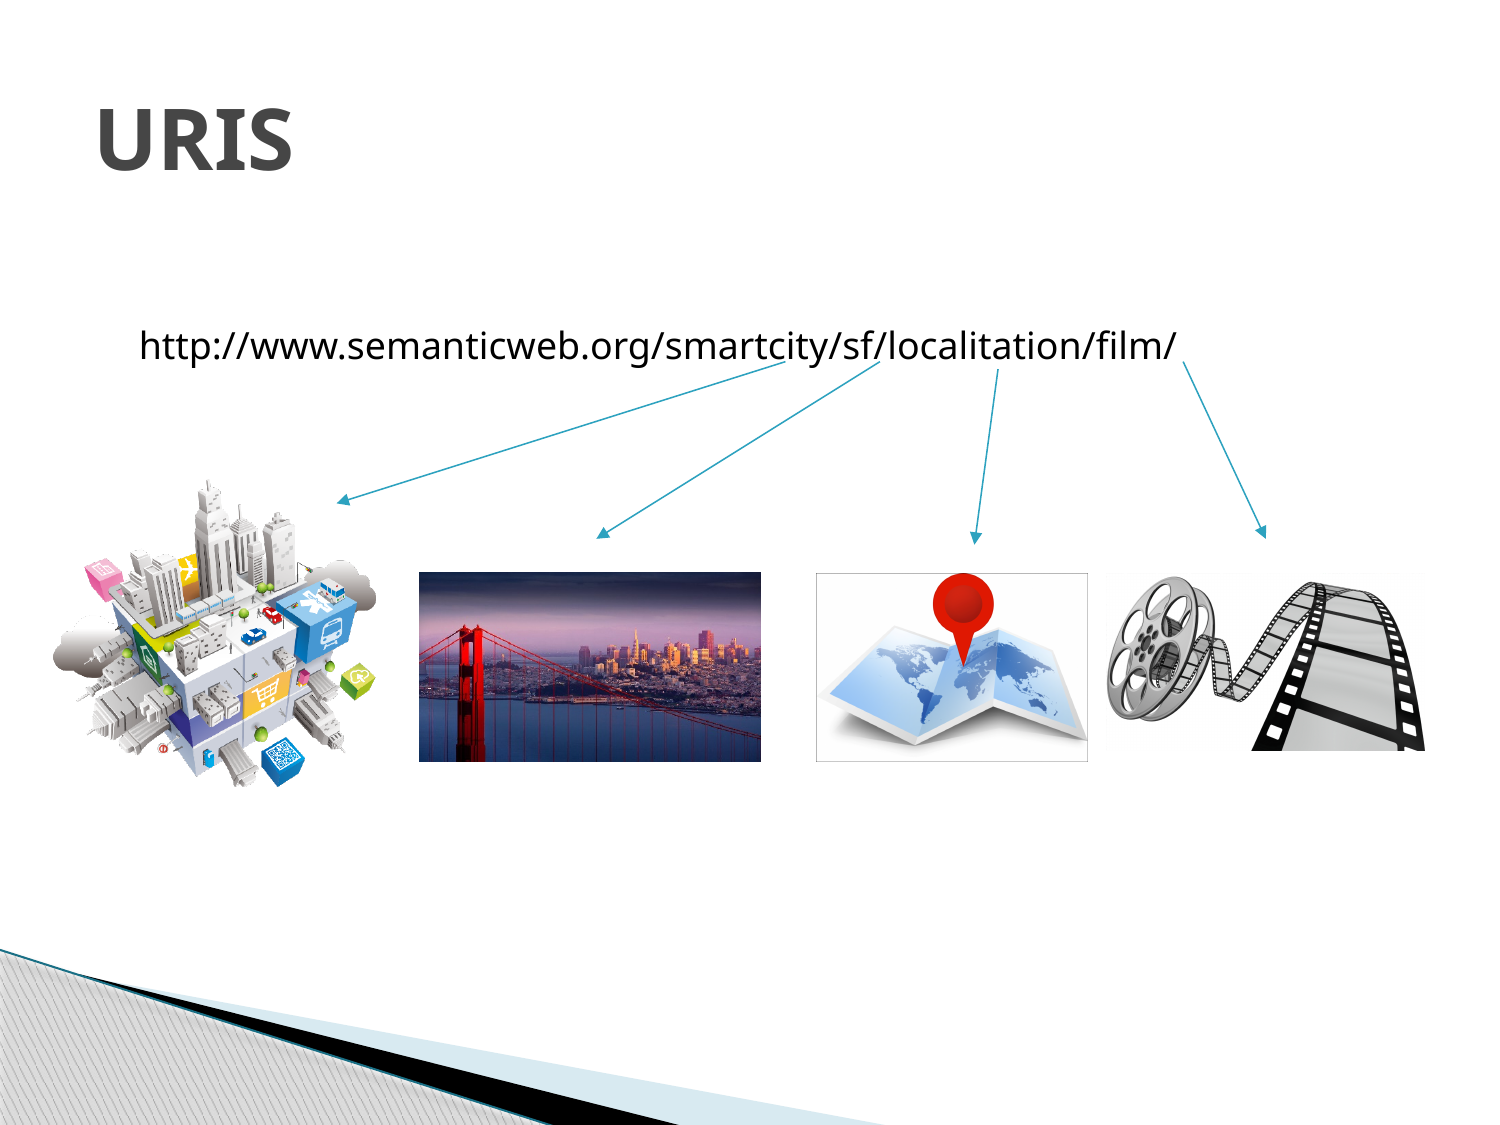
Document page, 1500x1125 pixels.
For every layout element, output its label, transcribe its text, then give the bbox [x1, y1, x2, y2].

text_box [1182, 361, 1266, 540]
title URIS [78, 42, 1429, 231]
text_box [336, 361, 596, 504]
picture [52, 479, 376, 788]
text_box http://www.semanticweb.org/smartcity/sf/localitation/film/ [123, 314, 1284, 375]
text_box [596, 361, 881, 540]
picture [816, 573, 1089, 762]
picture [418, 571, 761, 762]
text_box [974, 368, 999, 545]
picture [1106, 573, 1426, 751]
